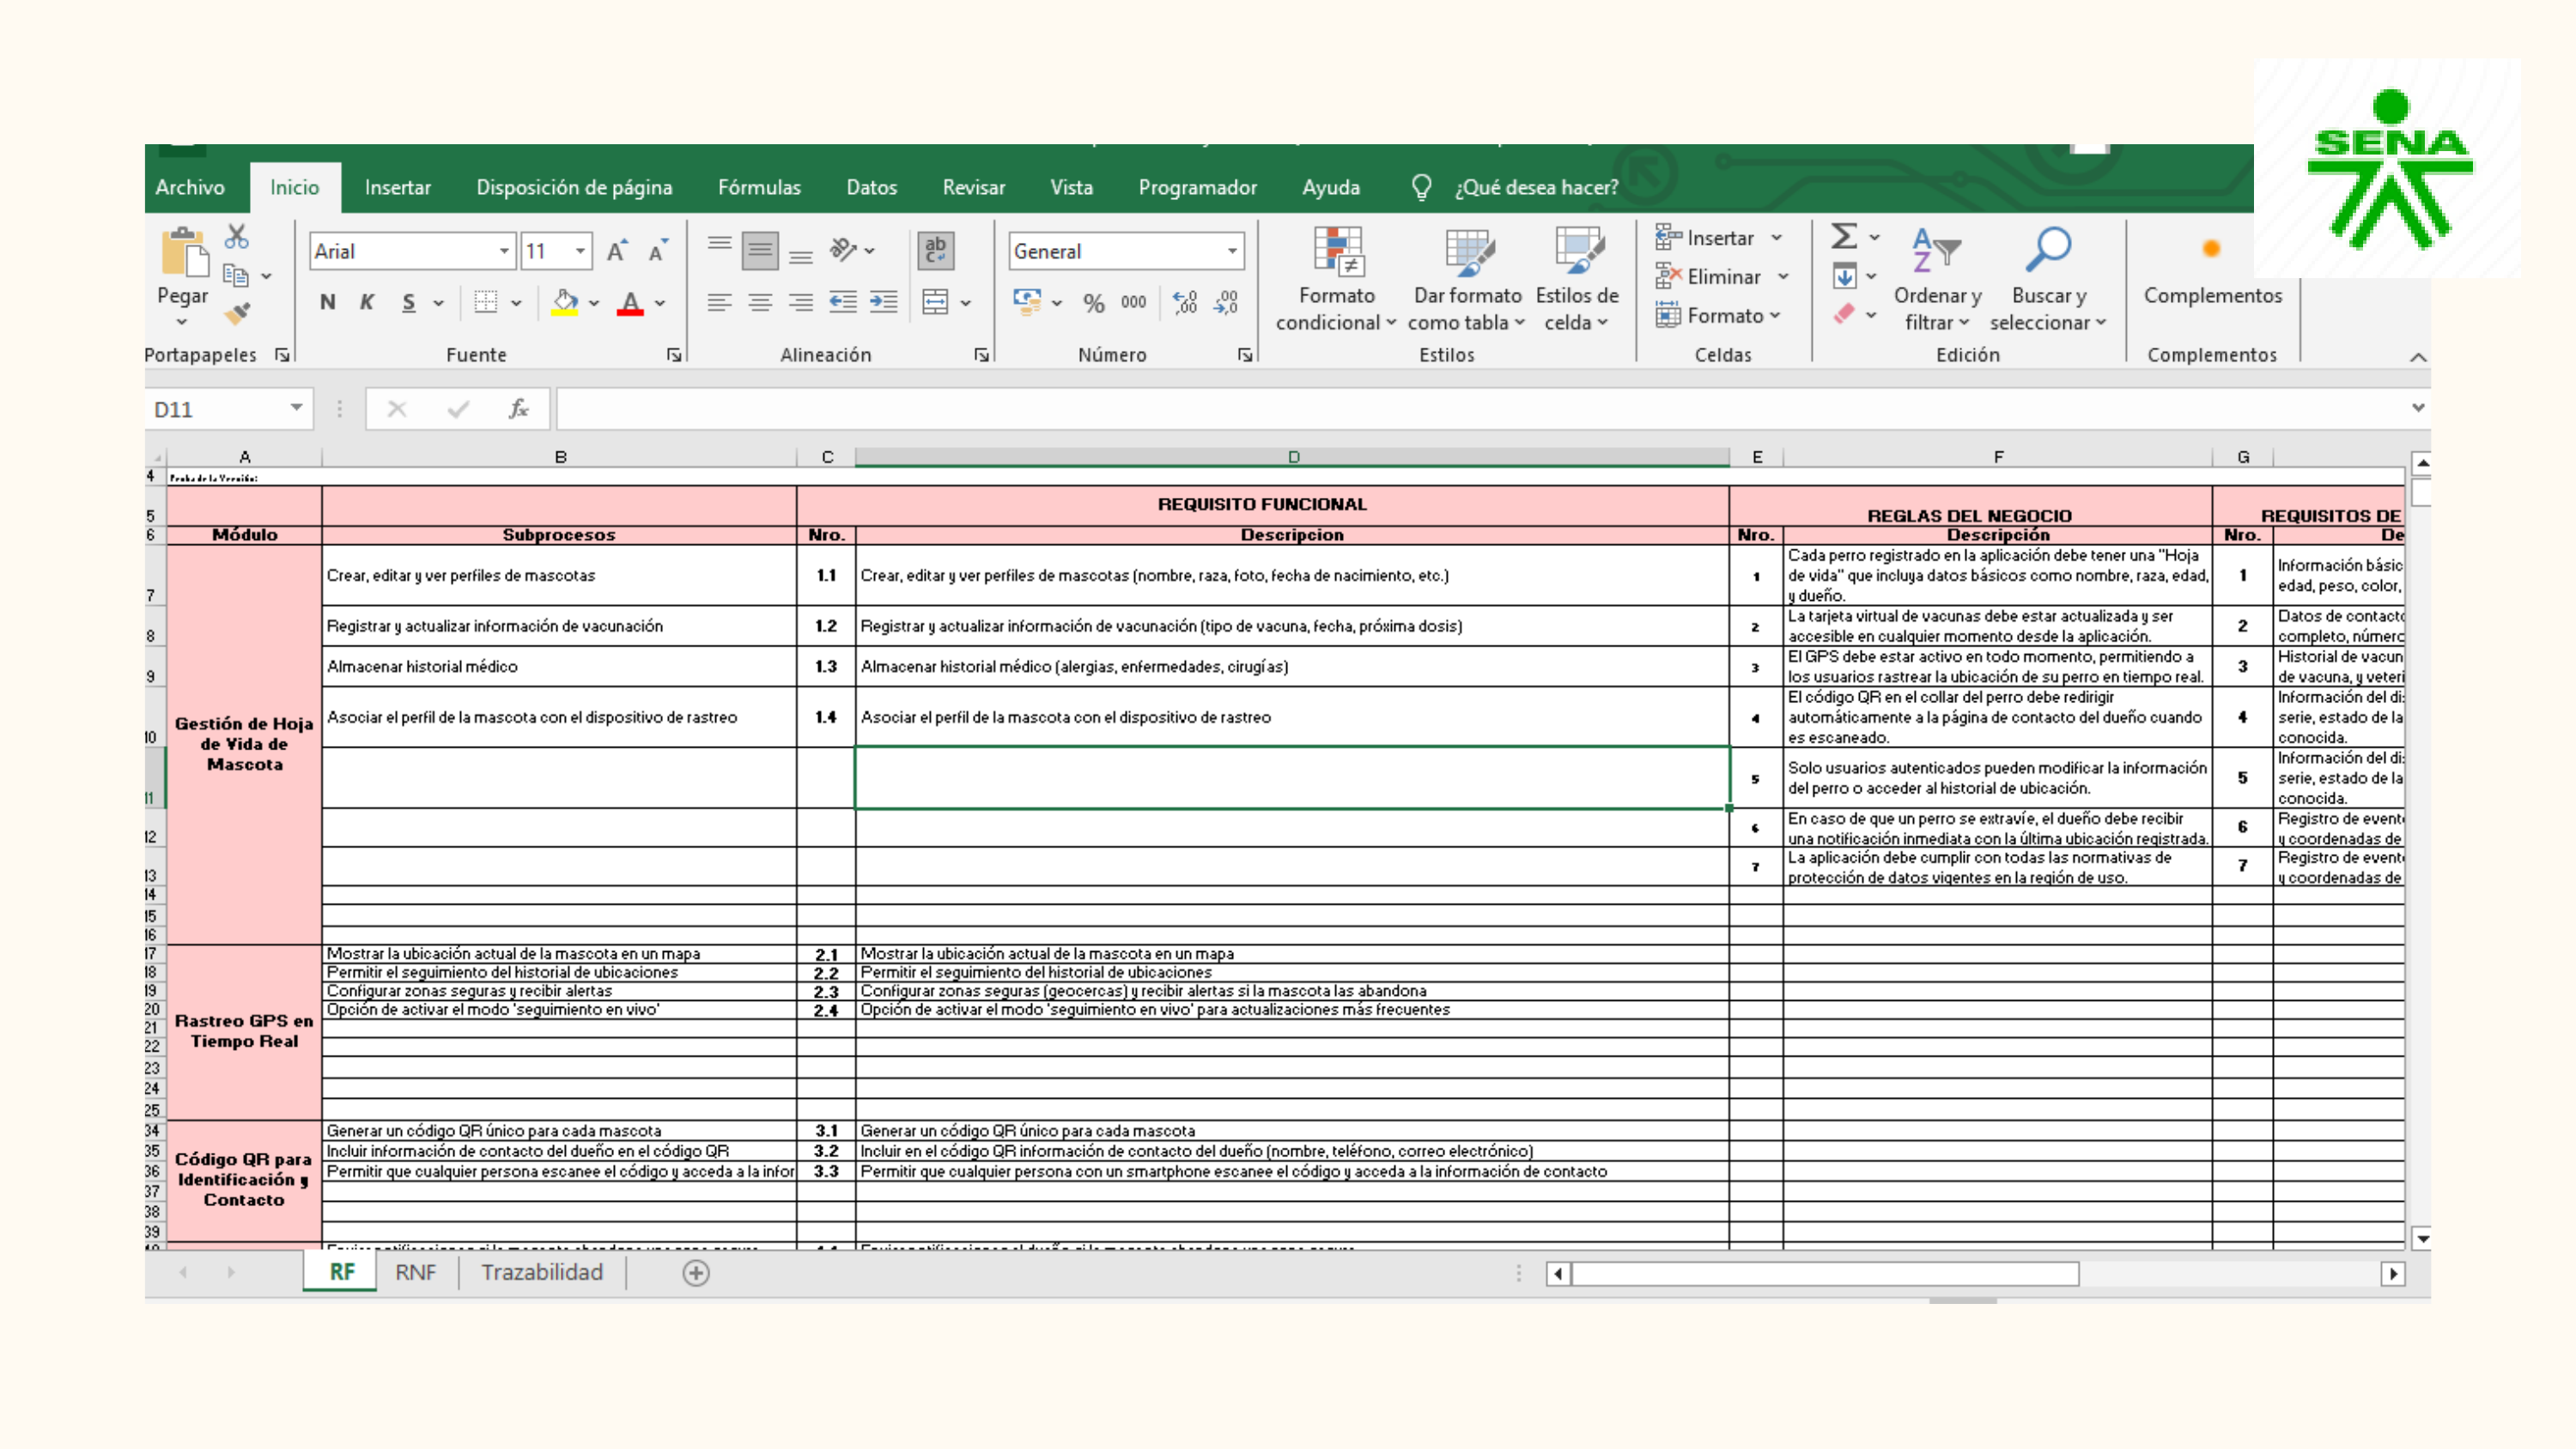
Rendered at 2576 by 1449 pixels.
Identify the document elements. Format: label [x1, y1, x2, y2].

picture [2253, 58, 2521, 278]
text_box [144, 144, 2432, 1304]
